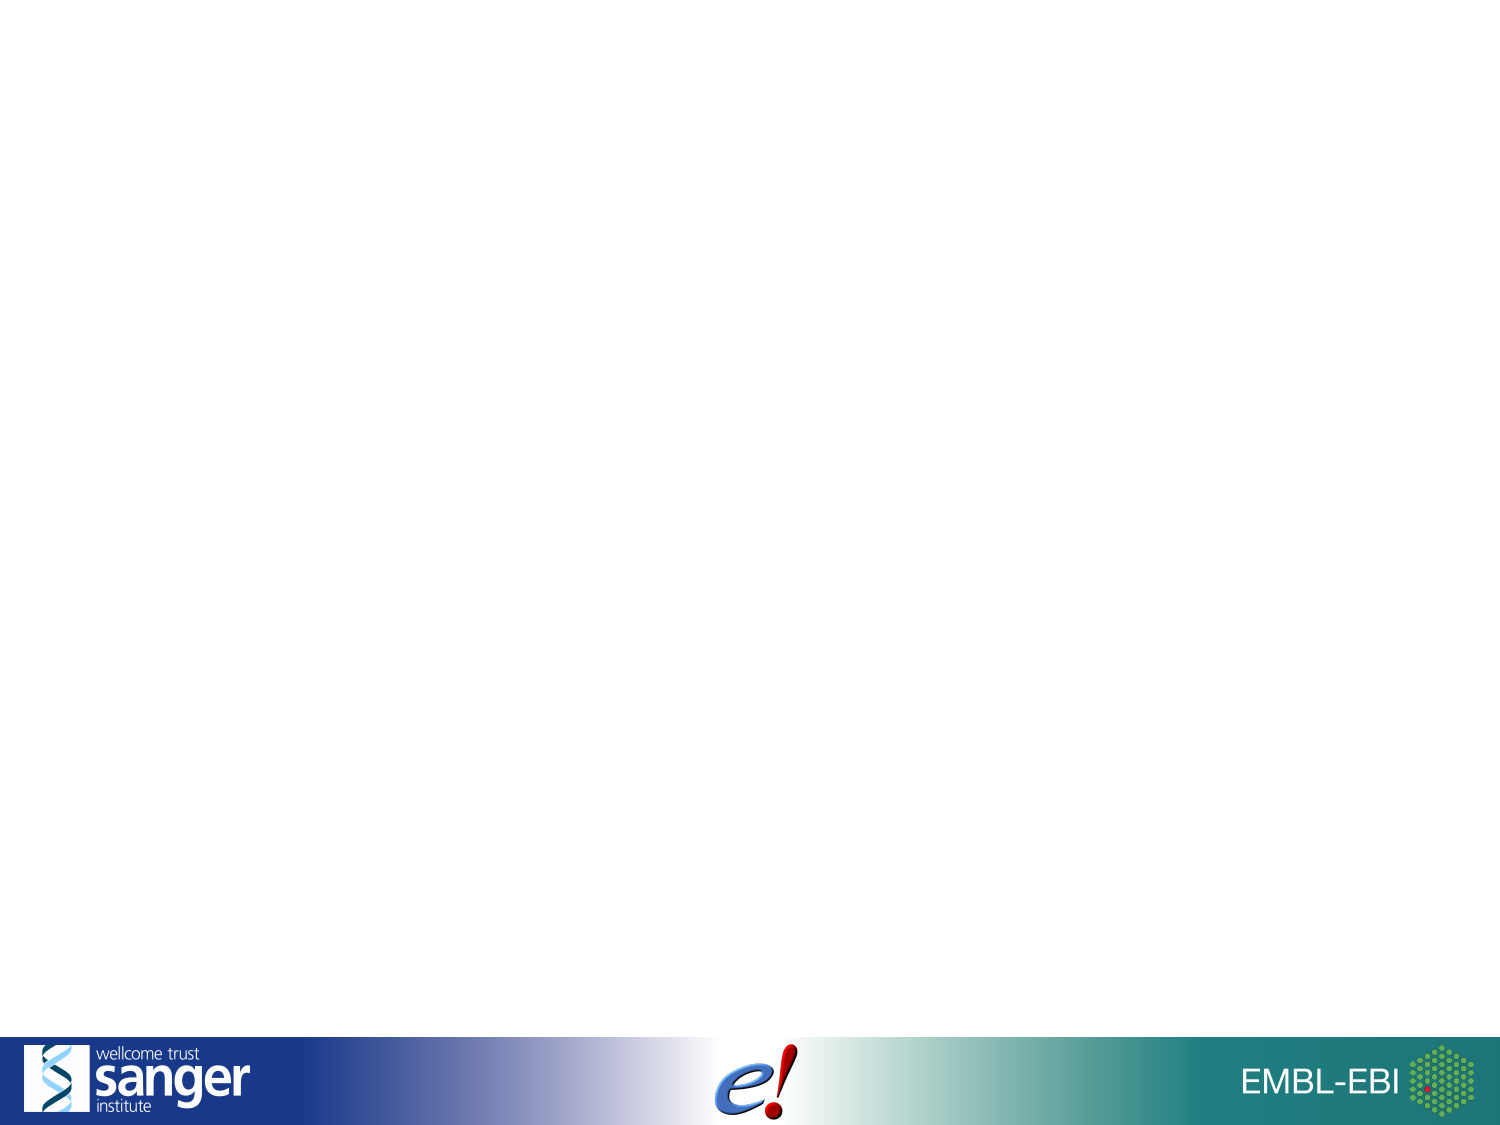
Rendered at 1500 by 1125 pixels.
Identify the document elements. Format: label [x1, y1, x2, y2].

picture [0, 1037, 1500, 1125]
